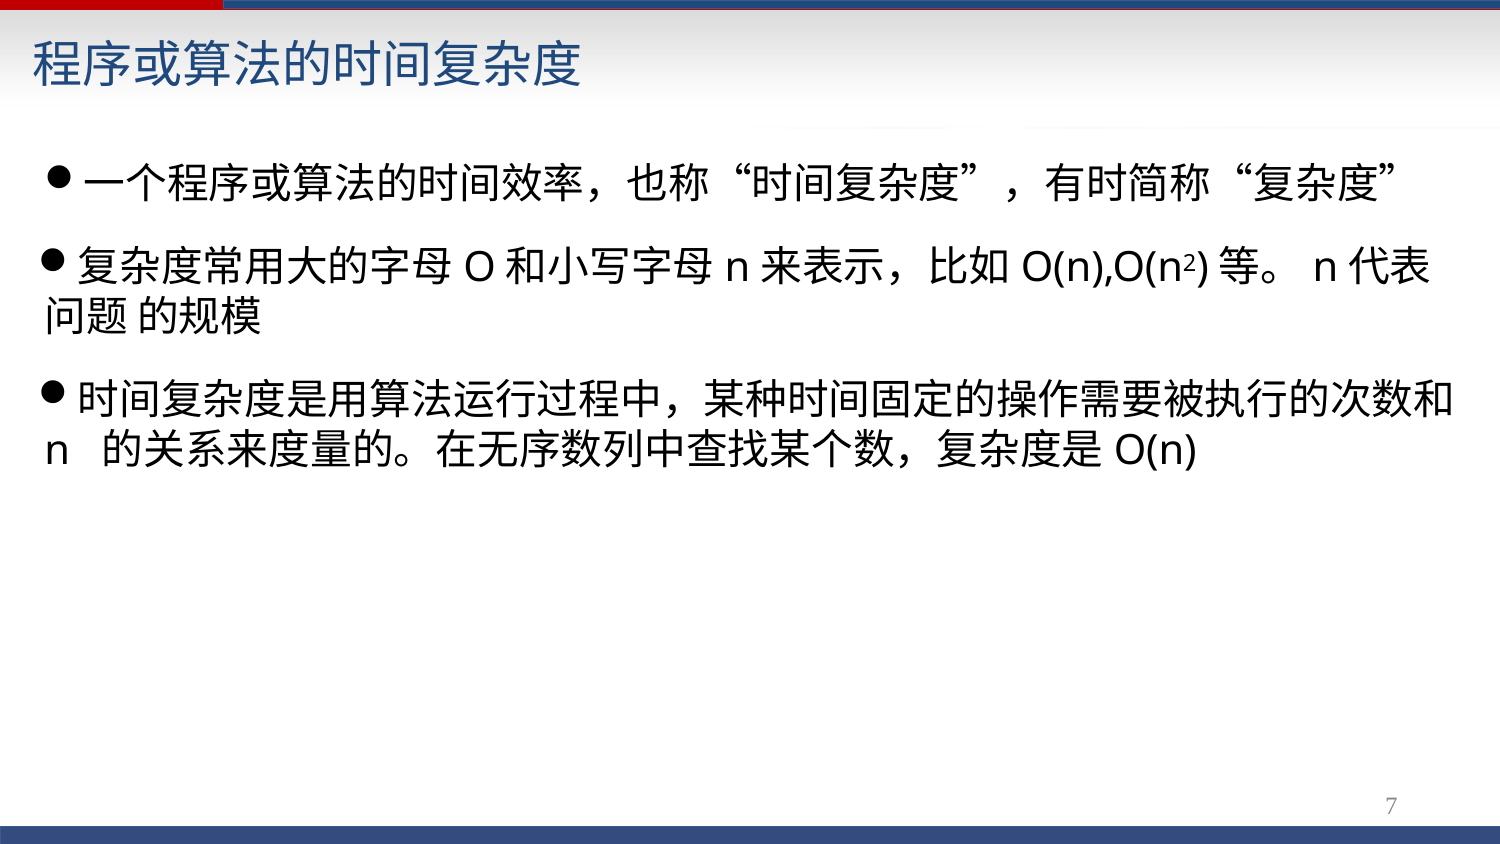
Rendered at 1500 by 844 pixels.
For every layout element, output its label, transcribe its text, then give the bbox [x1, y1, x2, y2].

text_box 一个程序或算法的时间效率，也称“时间复杂度”，有时简称“复杂度” 复杂度常用大的字母O和小写字母n来表示，比如O(n),O(n2)等。n代表问题 的规模 时间复杂度是用算法运行过程中，某种时间固定的操作需要被执行的次数和n 的关系来度量的。在无序数列中查找某个数，复杂度是O(n) [38, 155, 1484, 473]
picture [0, 10, 1500, 129]
title 程序或算法的时间复杂度 [30, 30, 585, 174]
slide_number 10 [1378, 789, 1417, 844]
